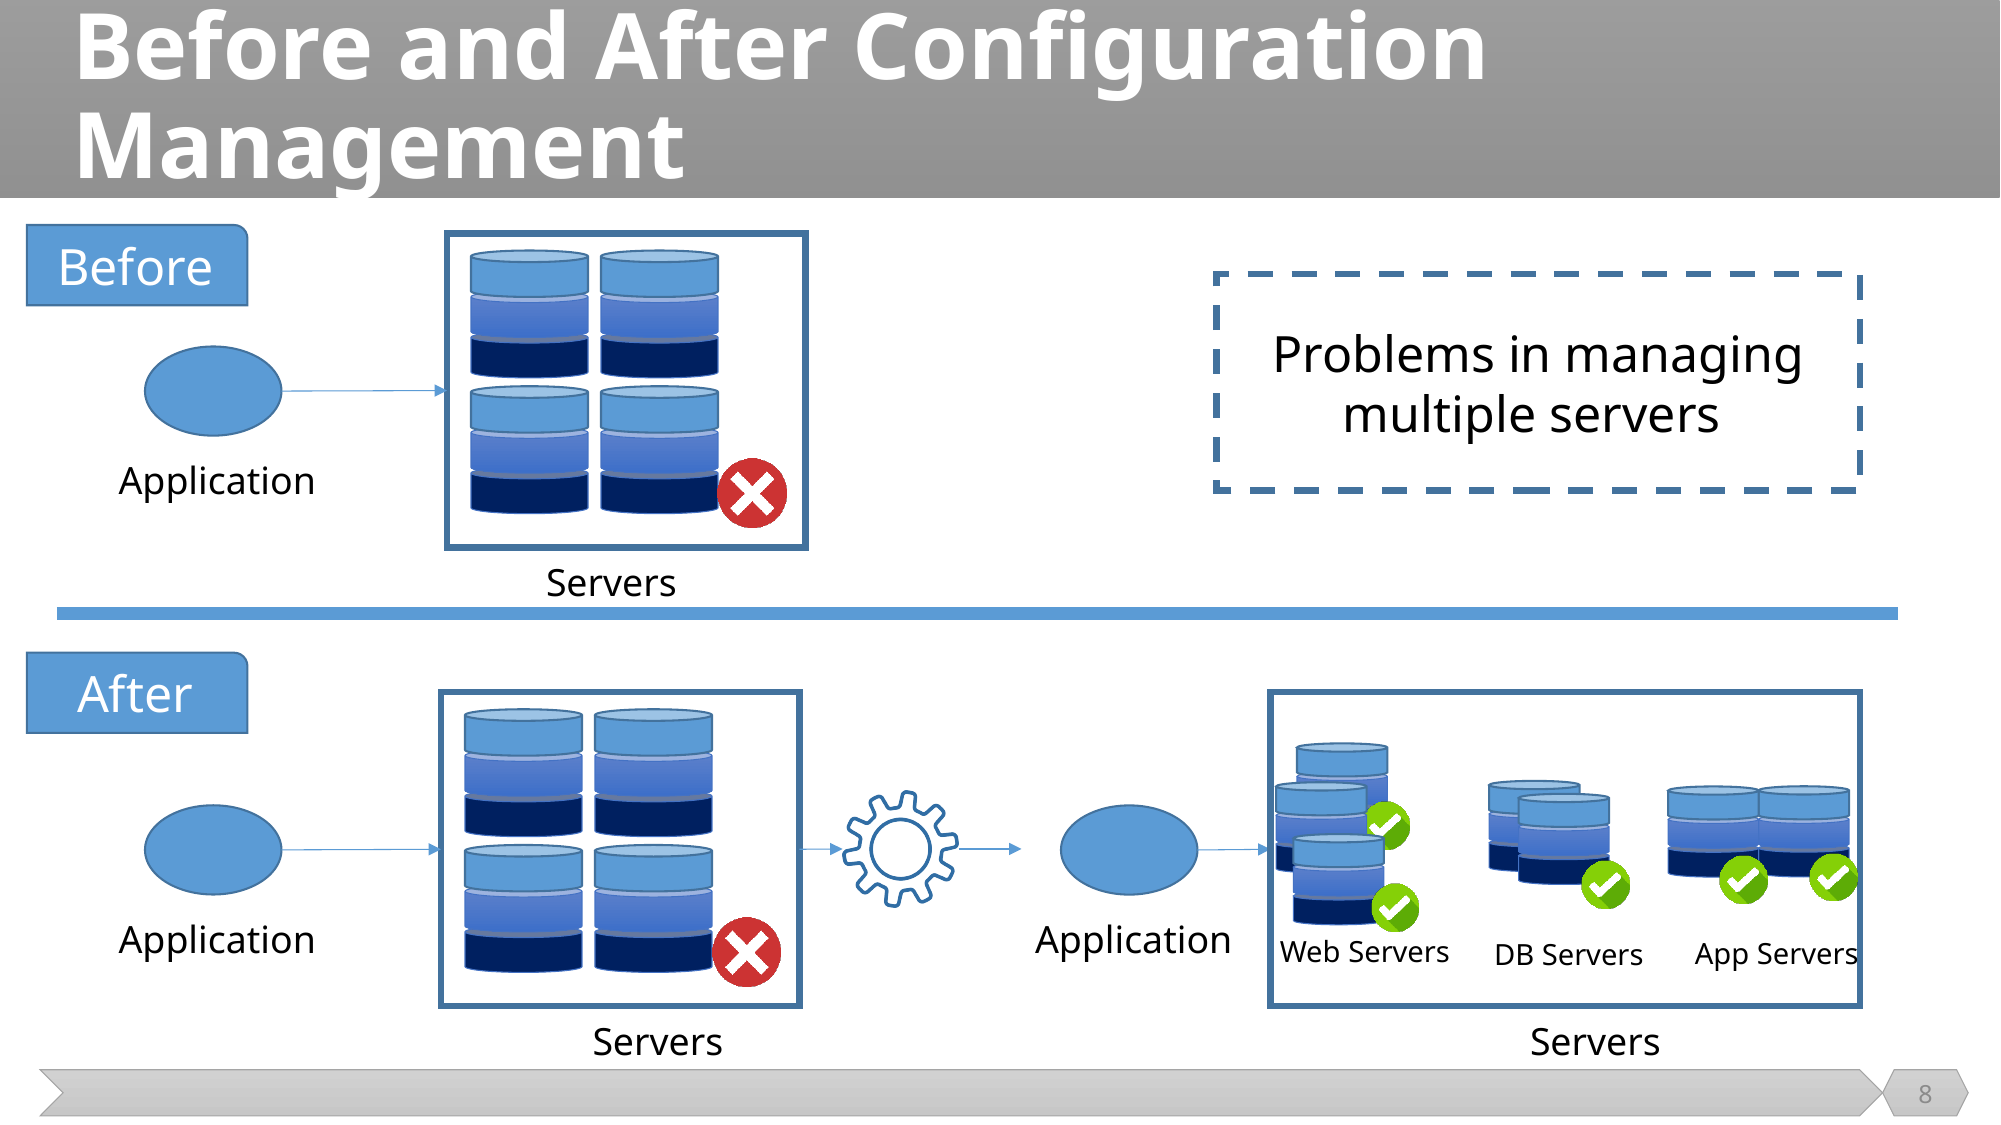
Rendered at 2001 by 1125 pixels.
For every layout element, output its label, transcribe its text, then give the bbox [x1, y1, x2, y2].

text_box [464, 844, 582, 973]
picture [842, 790, 960, 908]
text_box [464, 709, 582, 837]
text_box Problems in managing multiple servers [1215, 273, 1861, 491]
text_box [594, 709, 712, 837]
text_box [143, 345, 283, 437]
text_box After [25, 651, 249, 734]
picture [1364, 877, 1425, 938]
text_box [1296, 743, 1388, 795]
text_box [470, 386, 588, 514]
text_box DB Servers [1448, 928, 1689, 979]
text_box [440, 691, 801, 1007]
text_box [143, 804, 283, 896]
text_box Servers [491, 551, 732, 607]
text_box Before [25, 223, 249, 307]
text_box Servers [1475, 1010, 1716, 1071]
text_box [1293, 834, 1384, 925]
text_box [594, 844, 712, 973]
title Before and After Configuration Management [56, 0, 1969, 199]
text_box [1489, 780, 1580, 872]
text_box Application [1013, 908, 1254, 969]
text_box [1059, 804, 1199, 896]
text_box App Servers [1656, 928, 1897, 978]
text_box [1759, 786, 1850, 877]
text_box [600, 386, 718, 514]
text_box [1269, 976, 1861, 1007]
text_box Web Servers [1244, 925, 1485, 976]
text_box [1276, 782, 1367, 873]
slide_number 8 [1882, 1065, 1969, 1125]
text_box Application [97, 908, 338, 969]
text_box Servers [537, 1010, 778, 1071]
text_box Application [97, 449, 338, 510]
picture [1803, 846, 1864, 908]
picture [1367, 795, 1416, 856]
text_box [470, 250, 588, 378]
picture [717, 458, 787, 528]
picture [1575, 854, 1636, 915]
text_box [1668, 786, 1759, 878]
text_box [600, 250, 718, 378]
picture [711, 917, 781, 987]
text_box [1269, 691, 1861, 928]
picture [1713, 849, 1774, 910]
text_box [1518, 793, 1610, 885]
text_box [446, 233, 806, 548]
